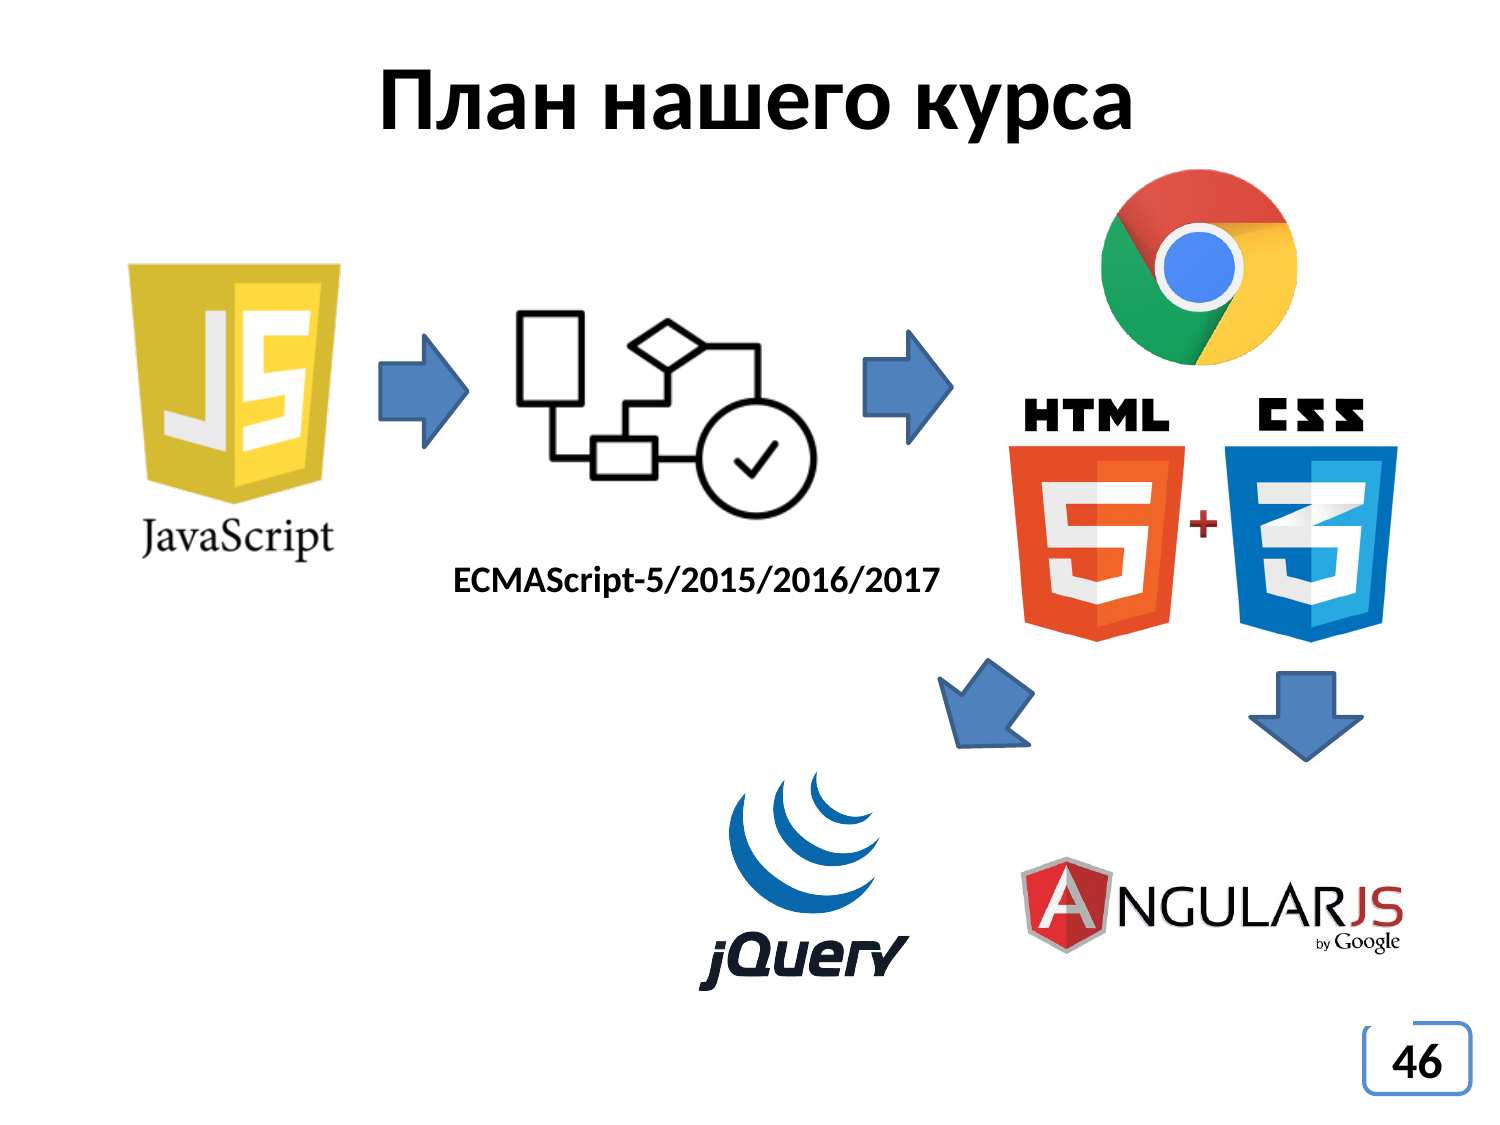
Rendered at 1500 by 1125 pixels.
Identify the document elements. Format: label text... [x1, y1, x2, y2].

text_box [862, 329, 954, 446]
picture [1092, 160, 1306, 374]
picture [510, 258, 824, 572]
text_box [396, 333, 470, 450]
picture [694, 771, 914, 991]
picture [984, 386, 1423, 655]
text_box [1248, 671, 1365, 763]
picture [1009, 799, 1413, 1027]
picture [76, 255, 393, 572]
text_box 46 [1362, 1021, 1473, 1097]
text_box План нашего курса [364, 30, 1151, 156]
text_box [937, 660, 1036, 749]
text_box ECMAScript-5/2015/2016/2017 [438, 547, 956, 608]
